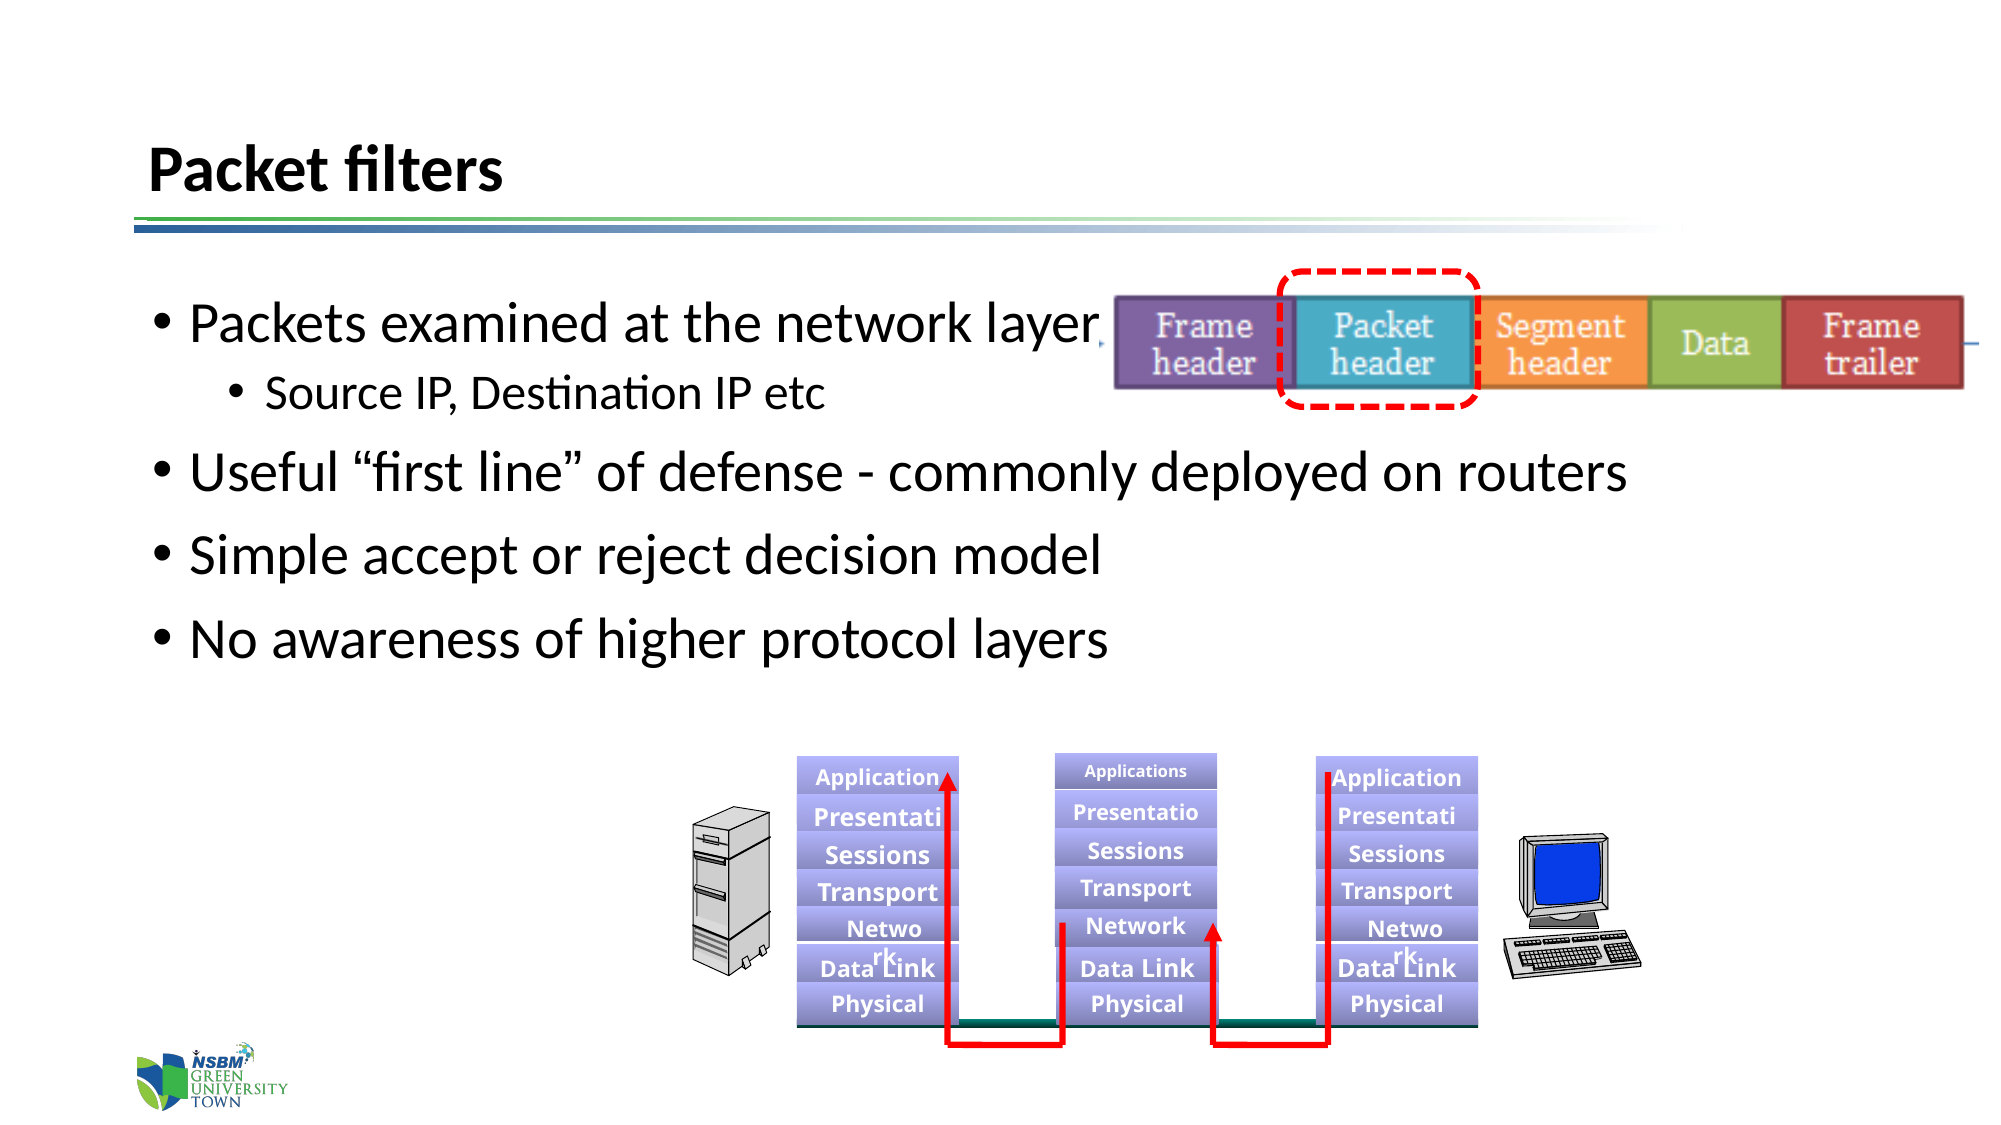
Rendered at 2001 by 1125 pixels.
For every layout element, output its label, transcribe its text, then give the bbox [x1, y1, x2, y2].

text_box [1281, 270, 1477, 284]
picture [137, 1042, 288, 1111]
list Packets examined at the network layer Source IP, Destination IP etc Useful “first line” of defense - commonly deployed on routers Simple accept or reject decision model No awareness of higher protocol layers [137, 285, 1863, 999]
text_box [1283, 399, 1473, 408]
picture [1099, 284, 1980, 399]
title Packet filters [133, 85, 1859, 256]
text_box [690, 753, 1643, 1045]
